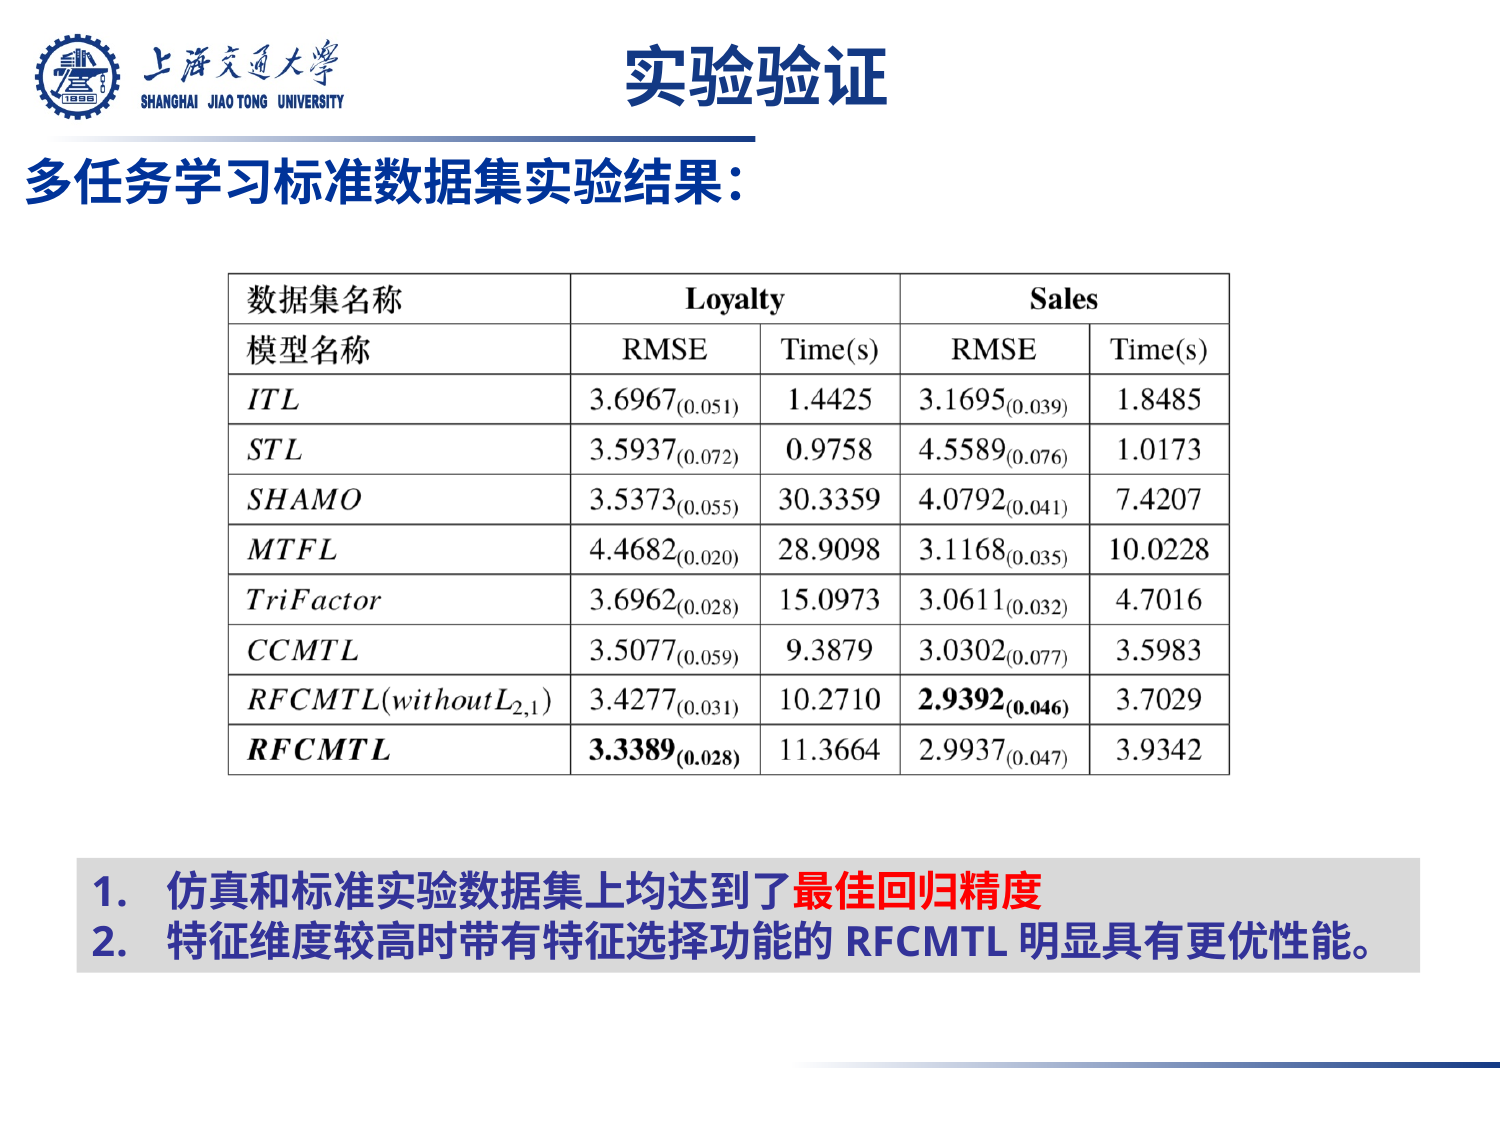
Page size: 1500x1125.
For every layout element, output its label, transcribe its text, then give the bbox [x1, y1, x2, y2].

text_box 多任务学习标准数据集实验结果： [8, 143, 798, 219]
picture [0, 0, 1500, 1125]
text_box 仿真和标准实验数据集上均达到了最佳回归精度 特征维度较高时带有特征选择功能的RFCMTL明显具有更优性能。 [76, 857, 1421, 973]
title 实验验证 [5, 25, 1500, 139]
